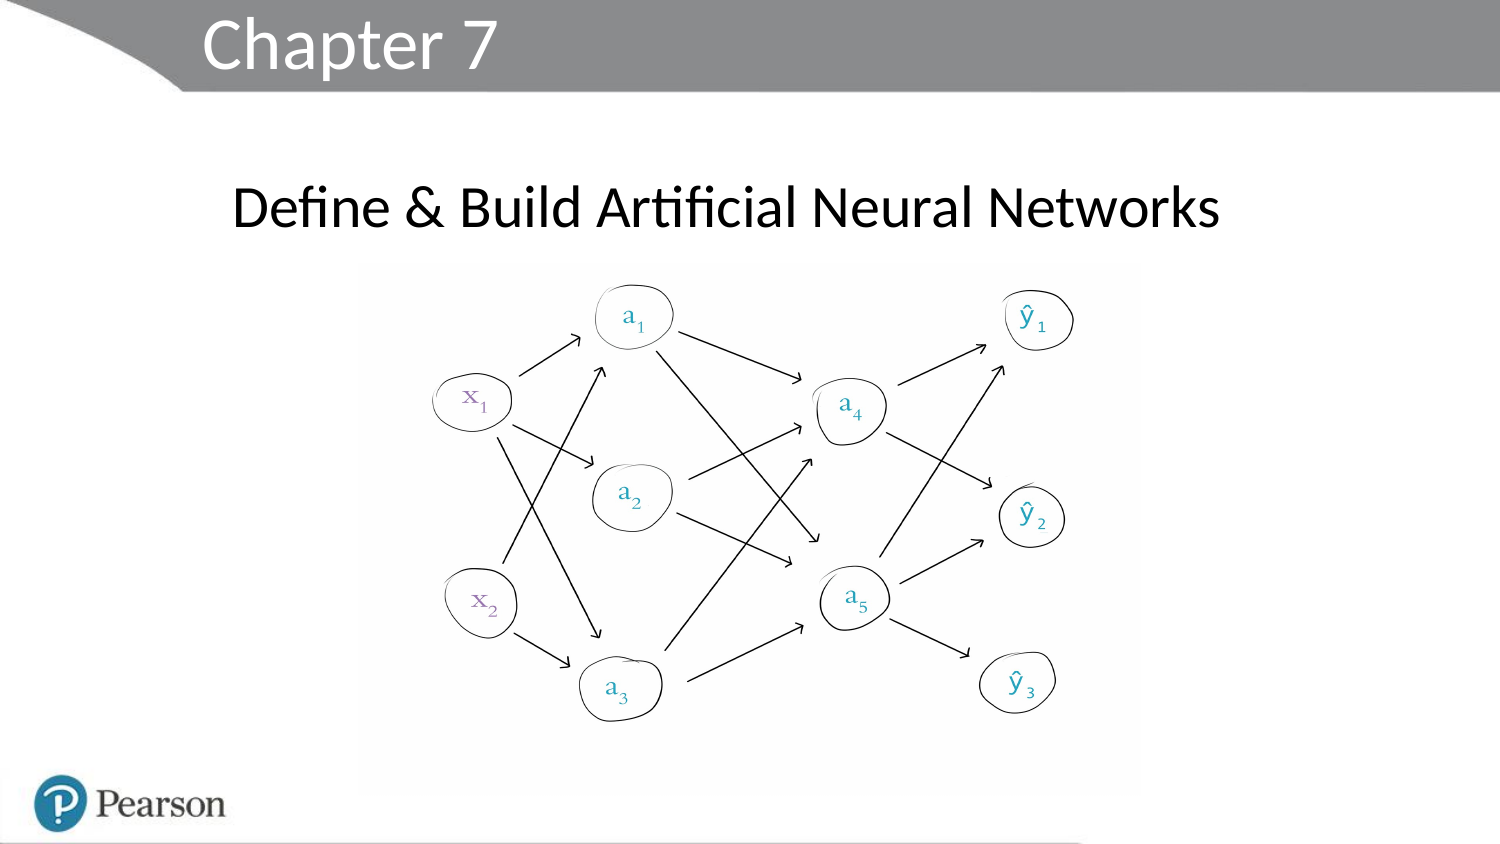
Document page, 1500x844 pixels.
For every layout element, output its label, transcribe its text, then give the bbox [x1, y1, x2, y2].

text_box Chapter 7 [187, 0, 1426, 79]
text_box Define & Build Artificial Neural Networks [208, 159, 1312, 264]
picture [0, 0, 1500, 844]
